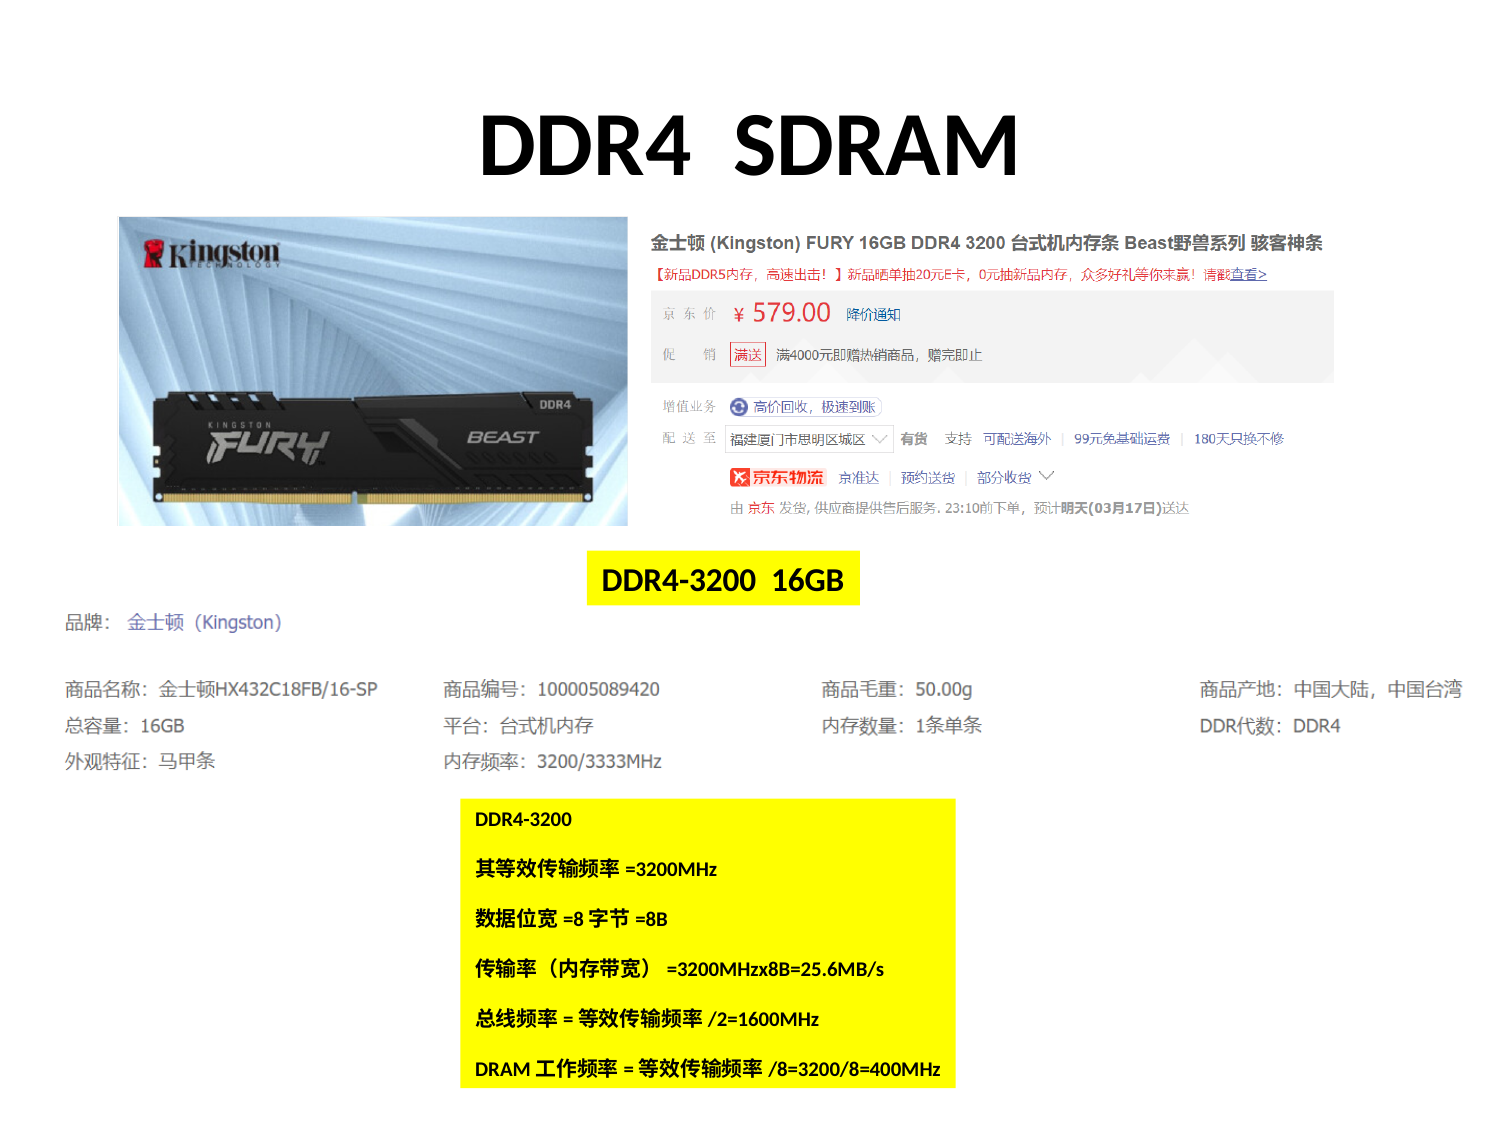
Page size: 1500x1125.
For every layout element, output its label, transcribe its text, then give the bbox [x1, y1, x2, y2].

picture [113, 207, 1334, 526]
title DDR4 SDRAM [75, 45, 1425, 233]
picture [41, 588, 1479, 790]
text_box DDR4-3200 16GB [586, 550, 860, 586]
text_box DDR4-3200 其等效传输频率=3200MHz 数据位宽=8字节=8B 传输率（内存带宽）=3200MHzx8B=25.6MB/s 总线频率=等效传输频率/2=1600MHz DRAM工作频率=等效传输频率/8=3200/8=400MHz [460, 798, 956, 1089]
